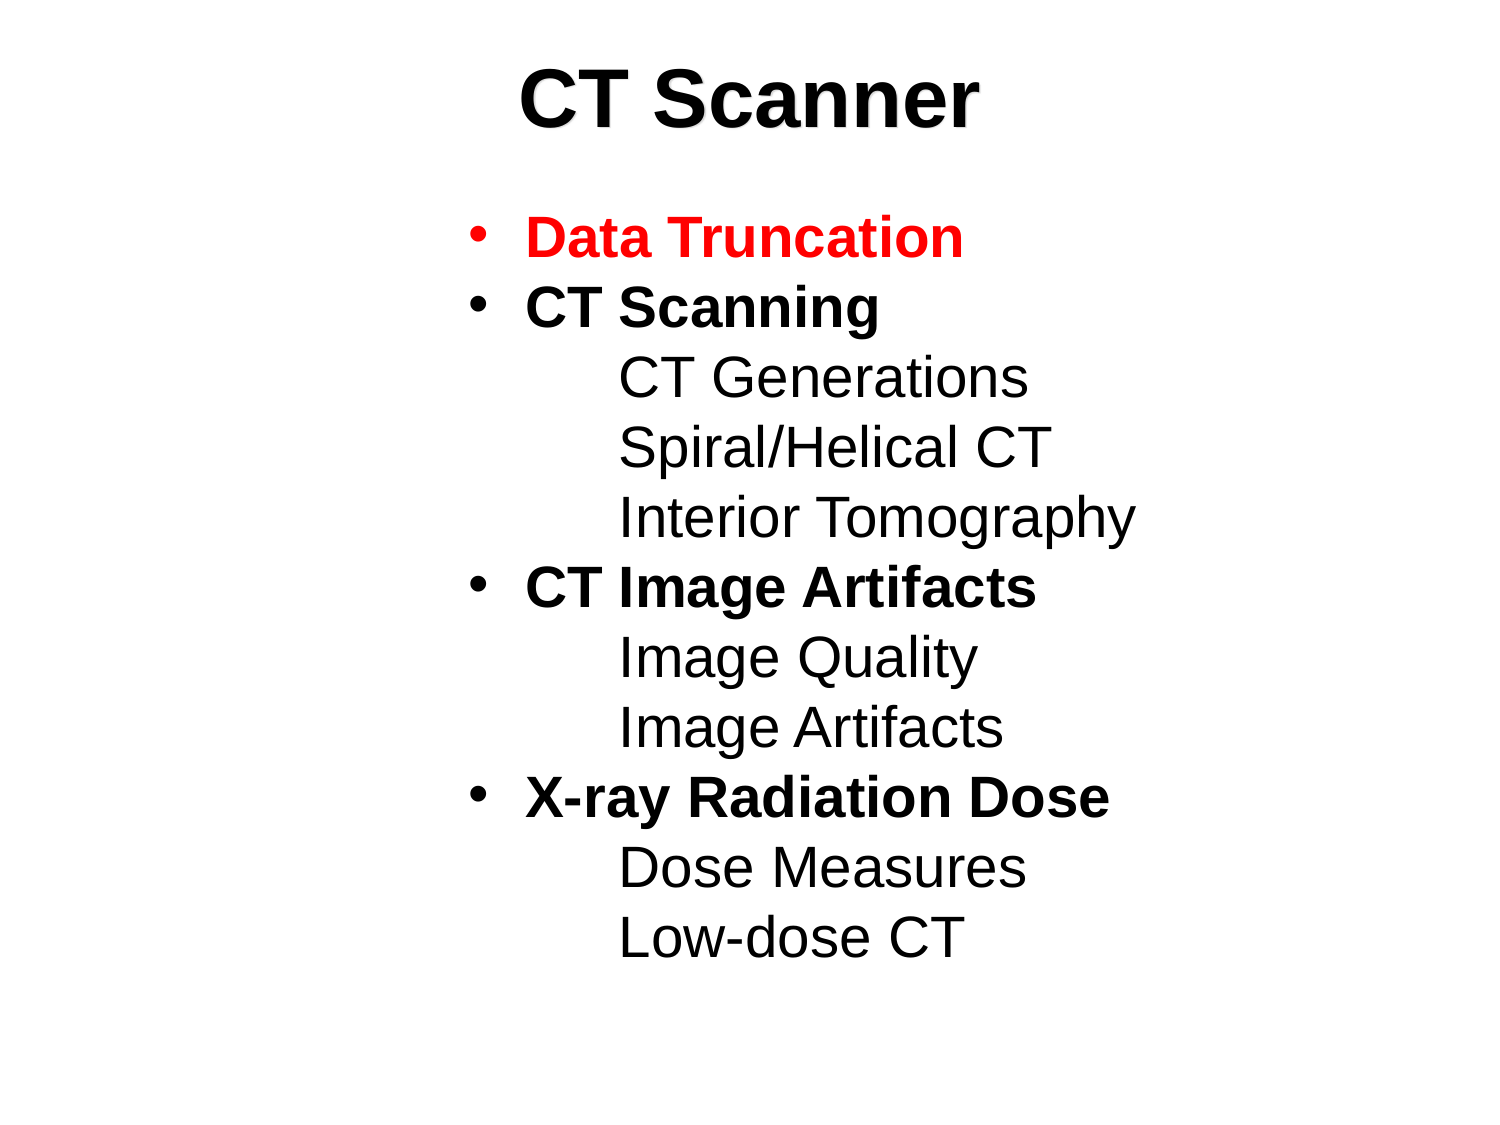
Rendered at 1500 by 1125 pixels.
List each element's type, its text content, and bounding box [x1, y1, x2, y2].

text_box Data Truncation CT Scanning CT Generations Spiral/Helical CT Interior Tomography CT Image Artifacts Image Quality Image Artifacts X-ray Radiation Dose Dose Measures Low-dose CT [454, 191, 1153, 977]
title CT Scanner [24, 24, 1476, 163]
